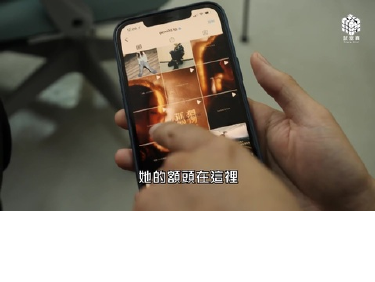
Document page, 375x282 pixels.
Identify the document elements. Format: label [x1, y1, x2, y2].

picture [0, 0, 375, 212]
